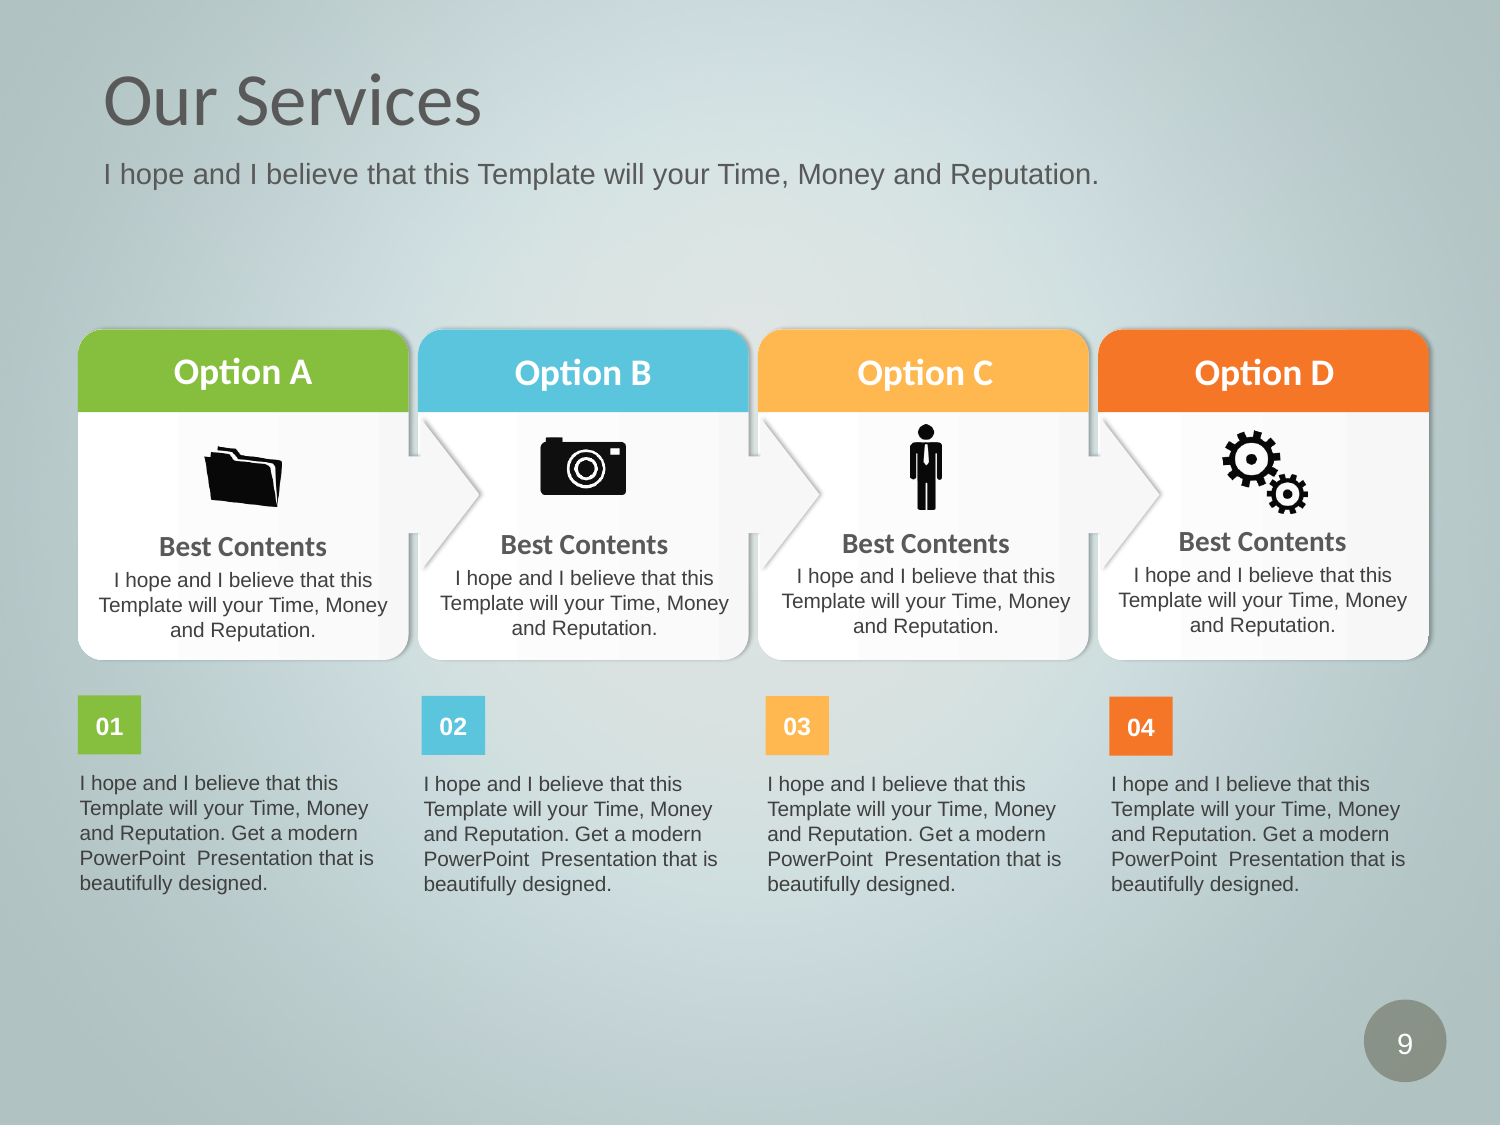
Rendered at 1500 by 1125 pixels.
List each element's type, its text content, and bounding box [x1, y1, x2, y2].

subtitle I hope and I believe that this Template will your Time, Money and Reputation. [88, 149, 1500, 197]
title Our Services [88, 42, 1500, 149]
text_box I hope and I believe that this Template will your Time, Money and Reputation. Get a modern PowerPoint Presentation that is beautifully designed. [752, 763, 1096, 903]
text_box 02 [420, 694, 487, 757]
text_box 03 [763, 694, 831, 757]
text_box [77, 329, 1430, 661]
text_box 04 [1107, 694, 1175, 758]
text_box I hope and I believe that this Template will your Time, Money and Reputation. Get a modern PowerPoint Presentation that is beautifully designed. [1096, 763, 1450, 904]
picture [0, 0, 1500, 1125]
text_box 01 [76, 693, 143, 756]
text_box I hope and I believe that this Template will your Time, Money and Reputation. Get a modern PowerPoint Presentation that is beautifully designed. [64, 762, 408, 903]
text_box I hope and I believe that this Template will your Time, Money and Reputation. Get a modern PowerPoint Presentation that is beautifully designed. [408, 762, 762, 903]
